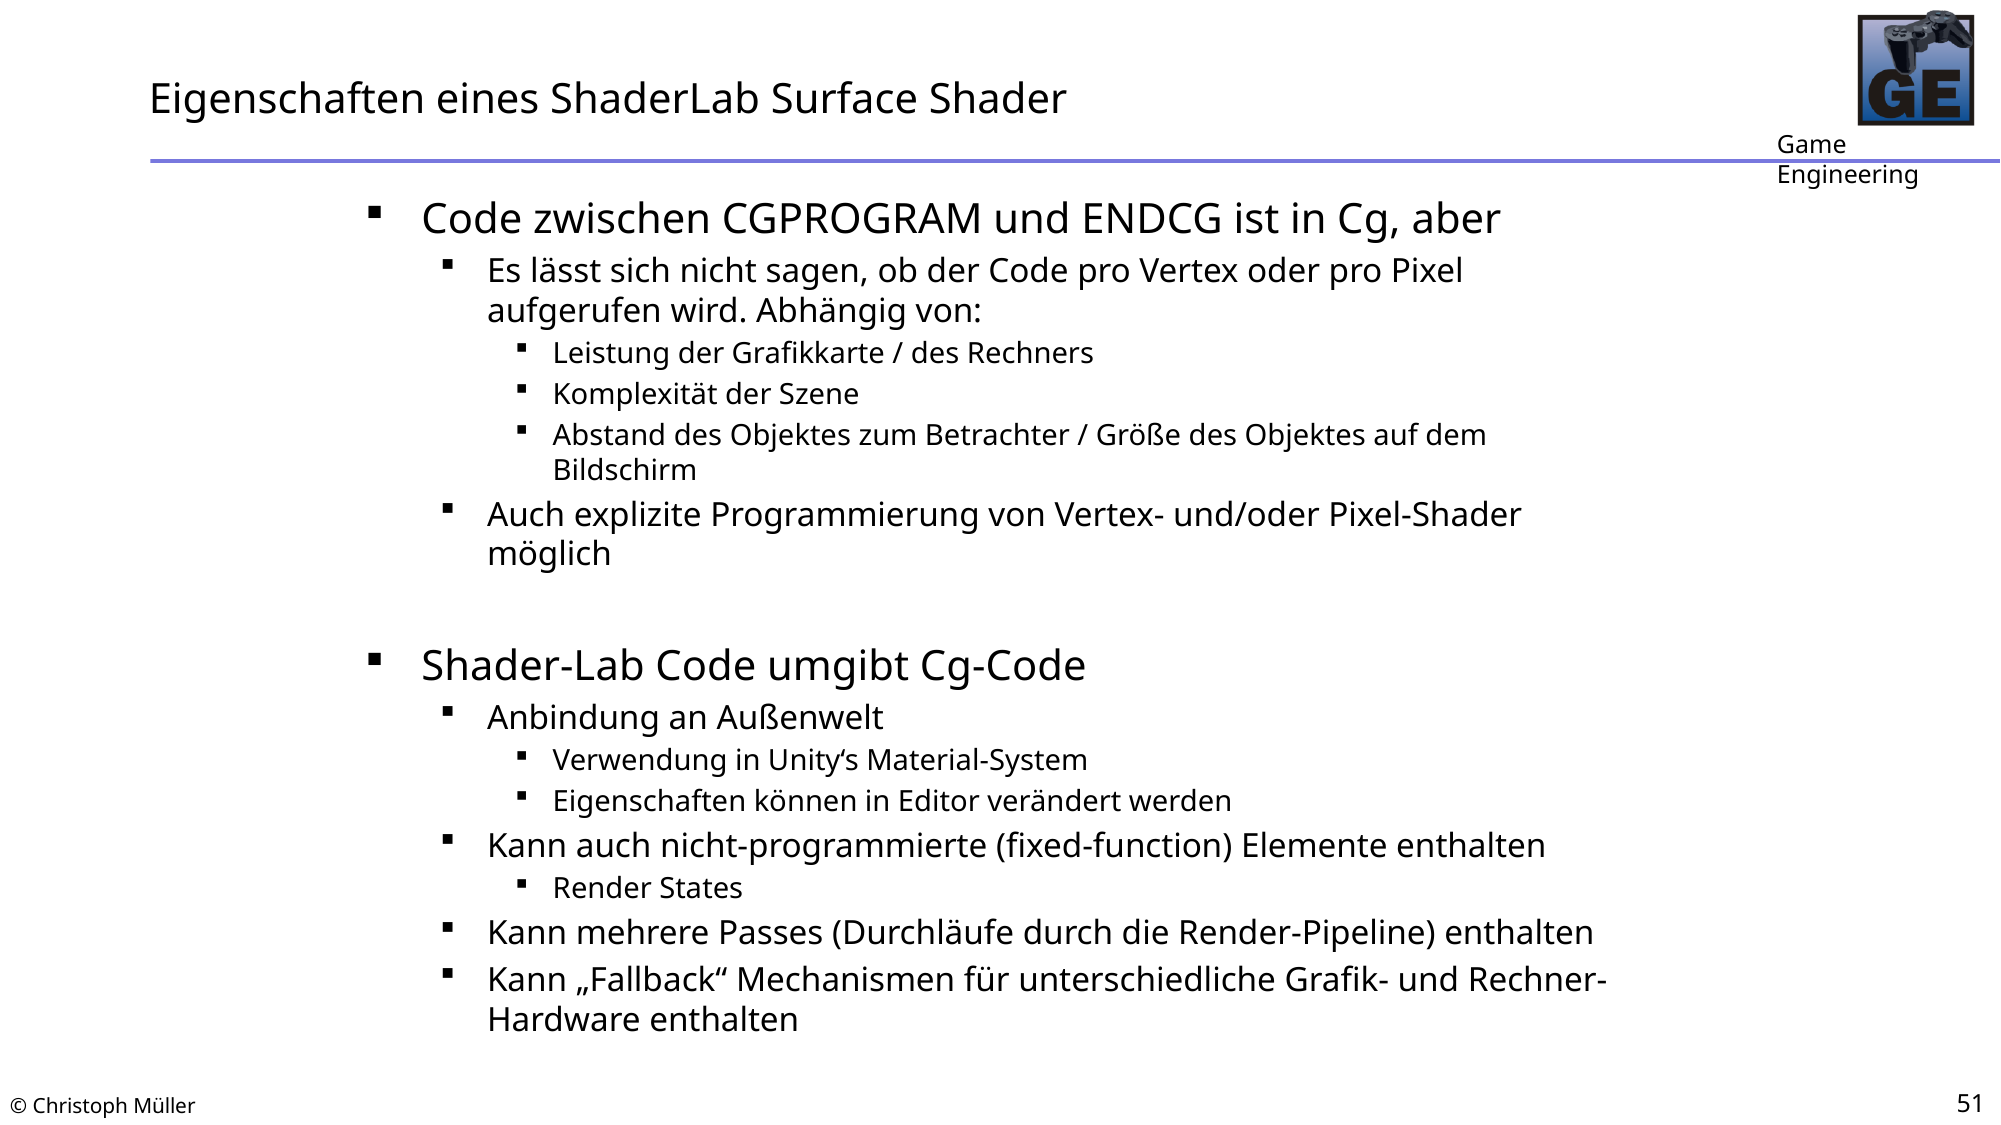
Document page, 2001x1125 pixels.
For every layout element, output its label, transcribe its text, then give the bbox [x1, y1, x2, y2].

picture [1850, 8, 1981, 132]
title Eigenschaften eines ShaderLab Surface Shader [133, 42, 1236, 151]
list Code zwischen CGPROGRAM und ENDCG ist in Cg, aber Es lässt sich nicht sagen, ob der Code pro Vertex oder pro Pixel aufgerufen wird. Abhängig von: Leistung der Grafikkarte / des Rechners Komplexität der Szene Abstand des Objektes zum Betrachter / Größe des Objektes auf dem Bildschirm Auch explizite Programmierung von Vertex- und/oder Pixel-Shader möglich Shader-Lab Code umgibt Cg-Code Anbindung an Außenwelt Verwendung in Unity‘s Material-System Eigenschaften können in Editor verändert werden Kann auch nicht-programmierte (fixed-function) Elemente enthalten Render States Kann mehrere Passes (Durchläufe durch die Render-Pipeline) enthalten Kann „Fallback“ Mechanismen für unterschiedliche Grafik- und Rechner-Hardware enthalten [350, 184, 1638, 1000]
